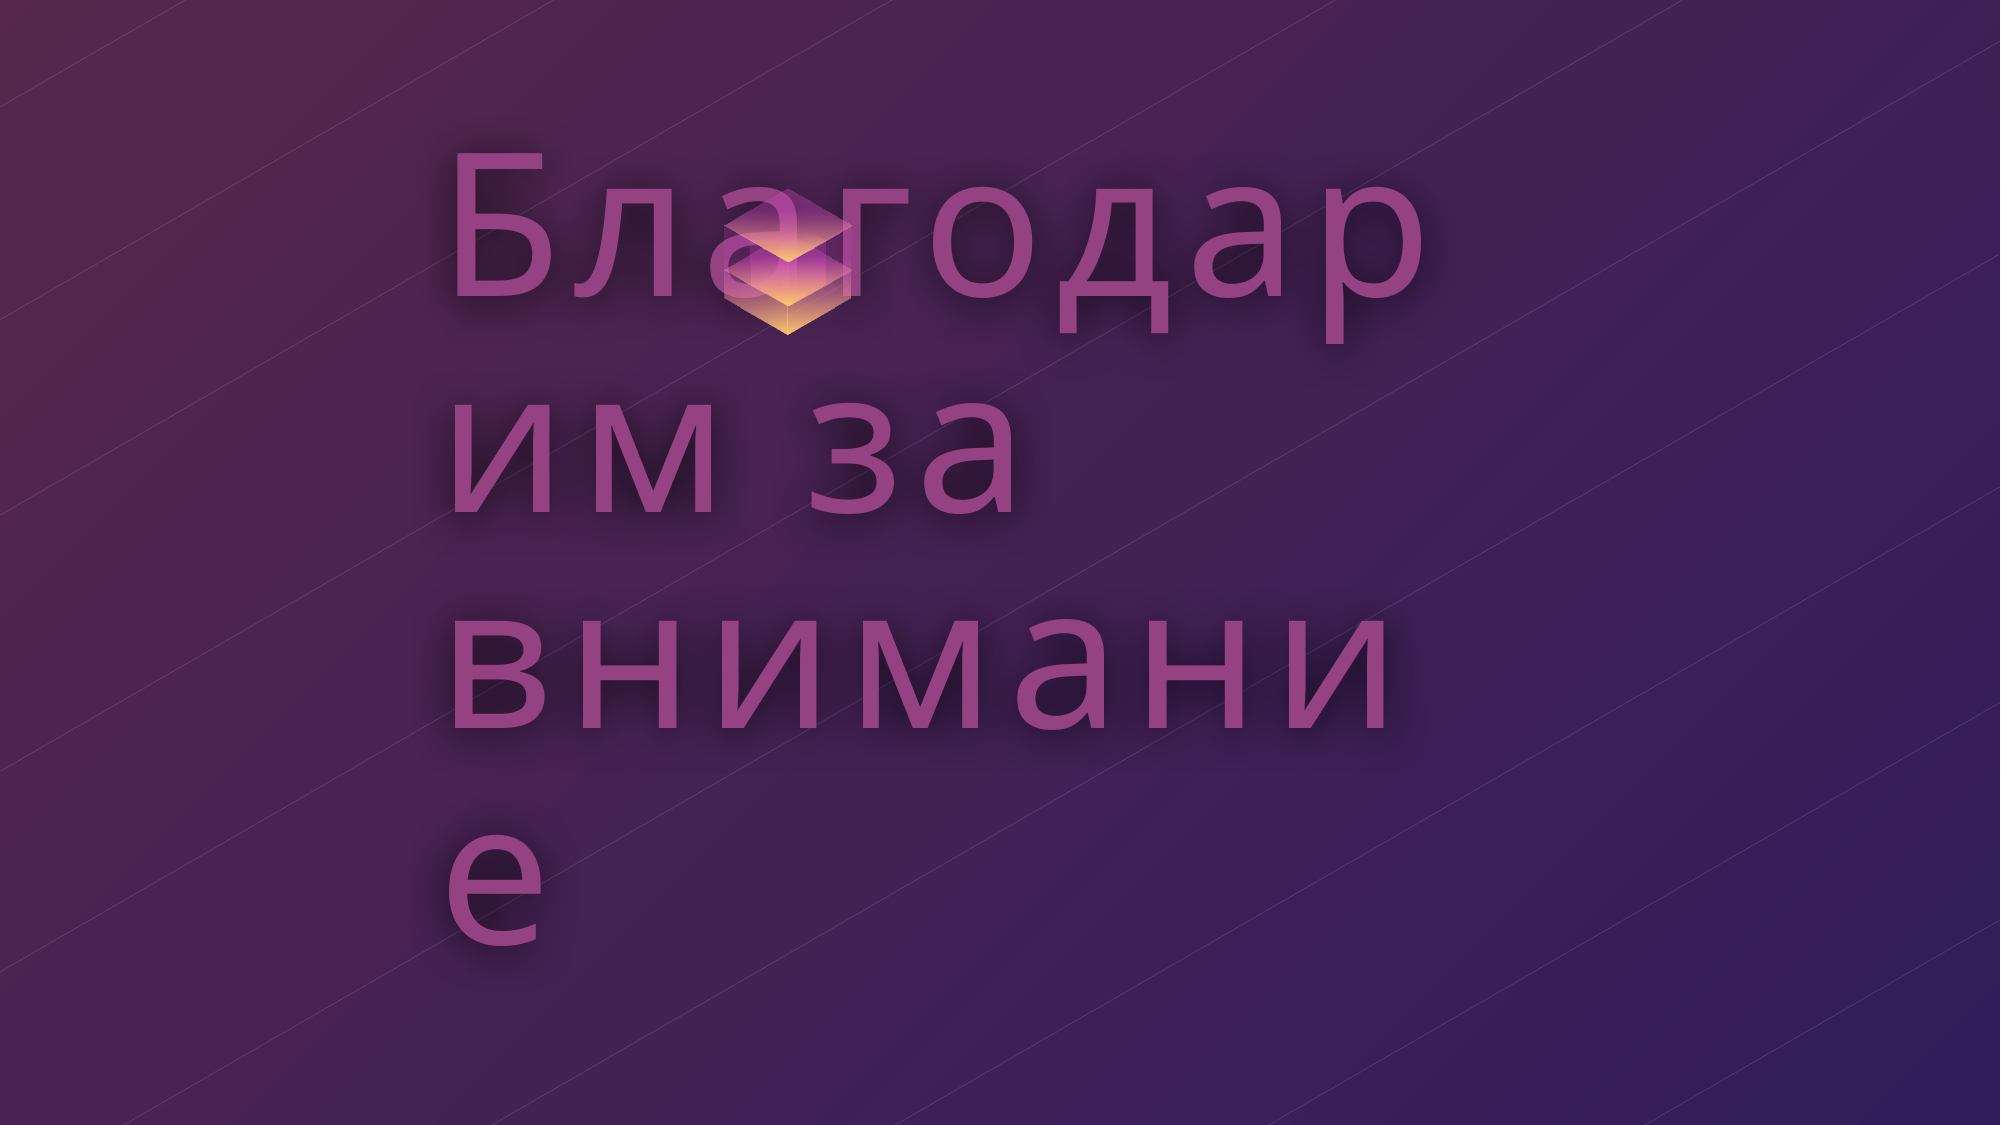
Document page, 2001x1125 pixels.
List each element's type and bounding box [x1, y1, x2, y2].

text_box [0, 0, 2000, 1125]
text_box [724, 188, 852, 335]
